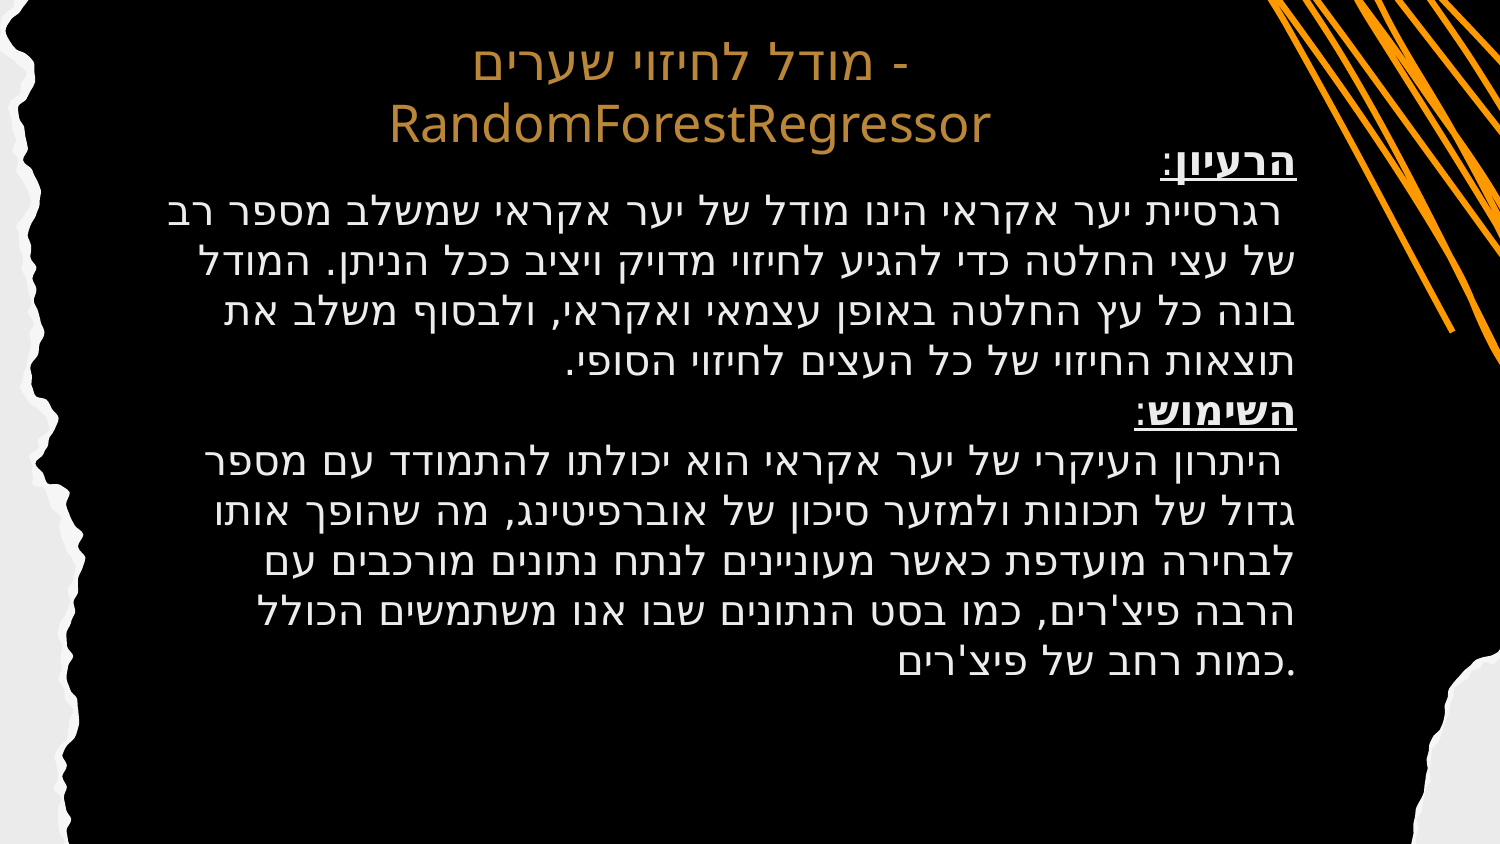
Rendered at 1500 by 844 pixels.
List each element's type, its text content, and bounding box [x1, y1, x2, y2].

title הרעיון: רגרסיית יער אקראי הינו מודל של יער אקראי שמשלב מספר רב של עצי החלטה כדי להגיע לחיזוי מדויק ויציב ככל הניתן. המודל בונה כל עץ החלטה באופן עצמאי ואקראי, ולבסוף משלב את תוצאות החיזוי של כל העצים לחיזוי הסופי. השימוש: היתרון העיקרי של יער אקראי הוא יכולתו להתמודד עם מספר גדול של תכונות ולמזער סיכון של אוברפיטינג, מה שהופך אותו לבחירה מועדפת כאשר מעוניינים לנתח נתונים מורכבים עם הרבה פיצ'רים, כמו בסט הנתונים שבו אנו משתמשים הכולל כמות רחב של פיצ'רים. [150, 173, 1312, 646]
text_box [642, 646, 1281, 844]
subtitle מודל לחיזוי שערים - RandomForestRegressor [229, 8, 1152, 173]
